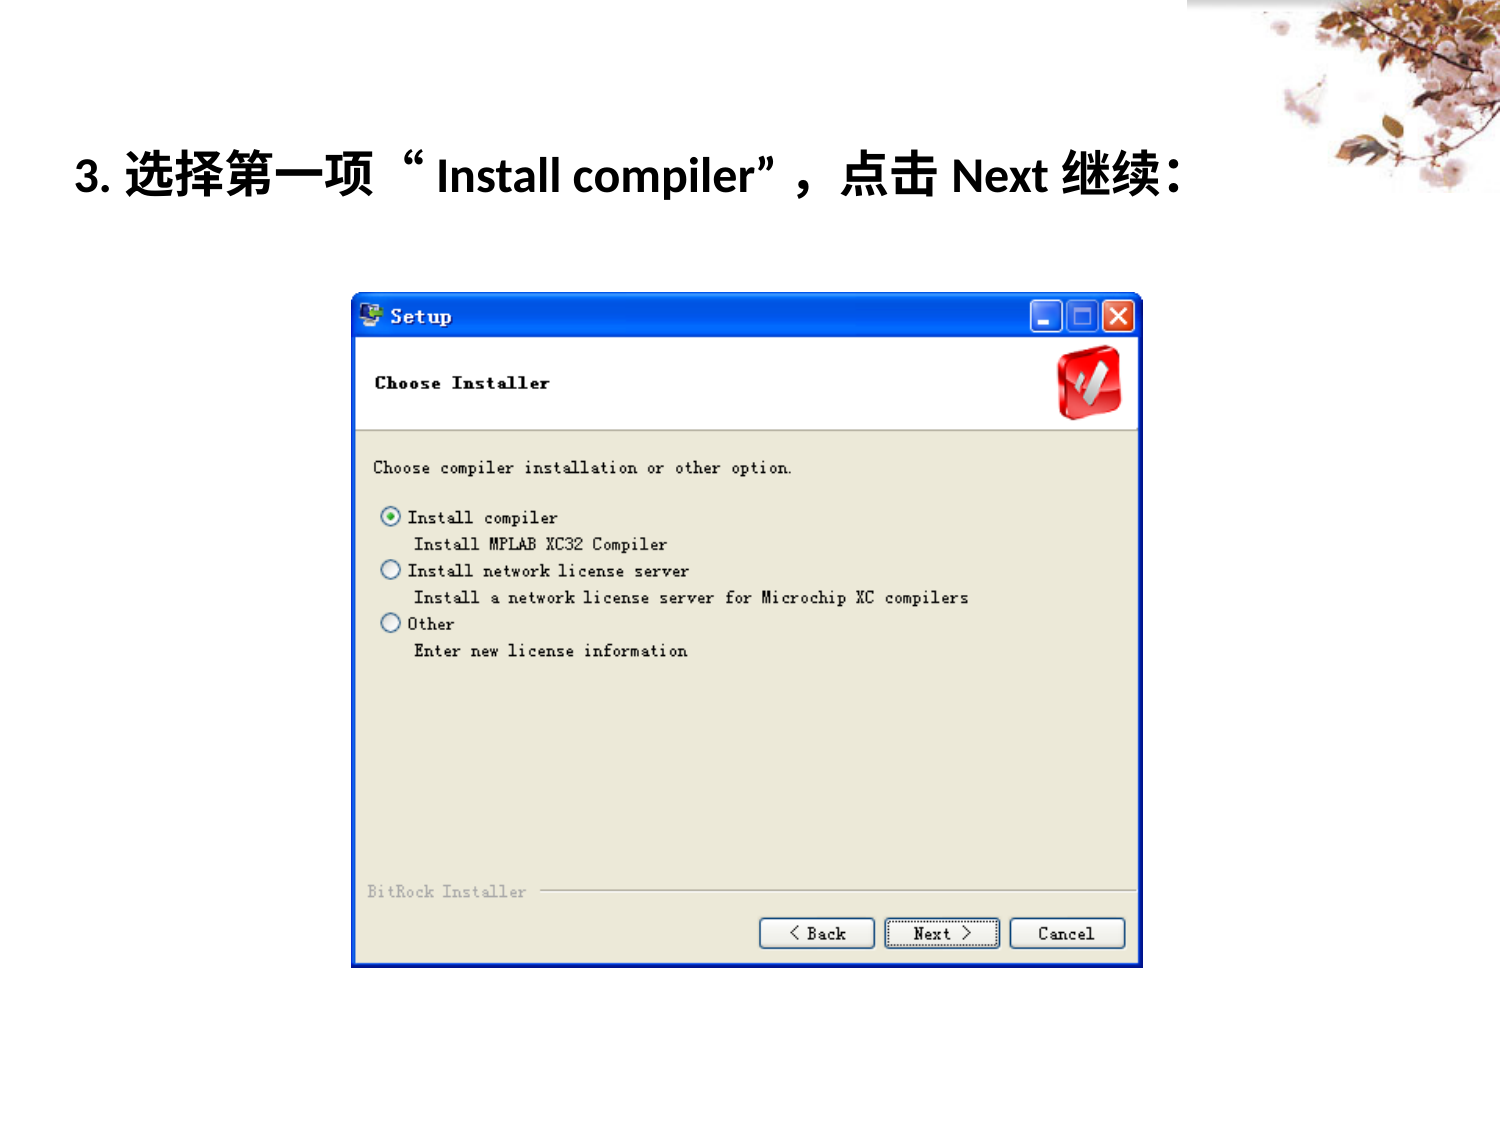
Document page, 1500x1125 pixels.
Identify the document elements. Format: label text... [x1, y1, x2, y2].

picture [1187, 0, 1500, 193]
picture [351, 292, 1143, 969]
list 3.选择第一项“Install compiler”，点击Next继续： [58, 105, 1431, 966]
